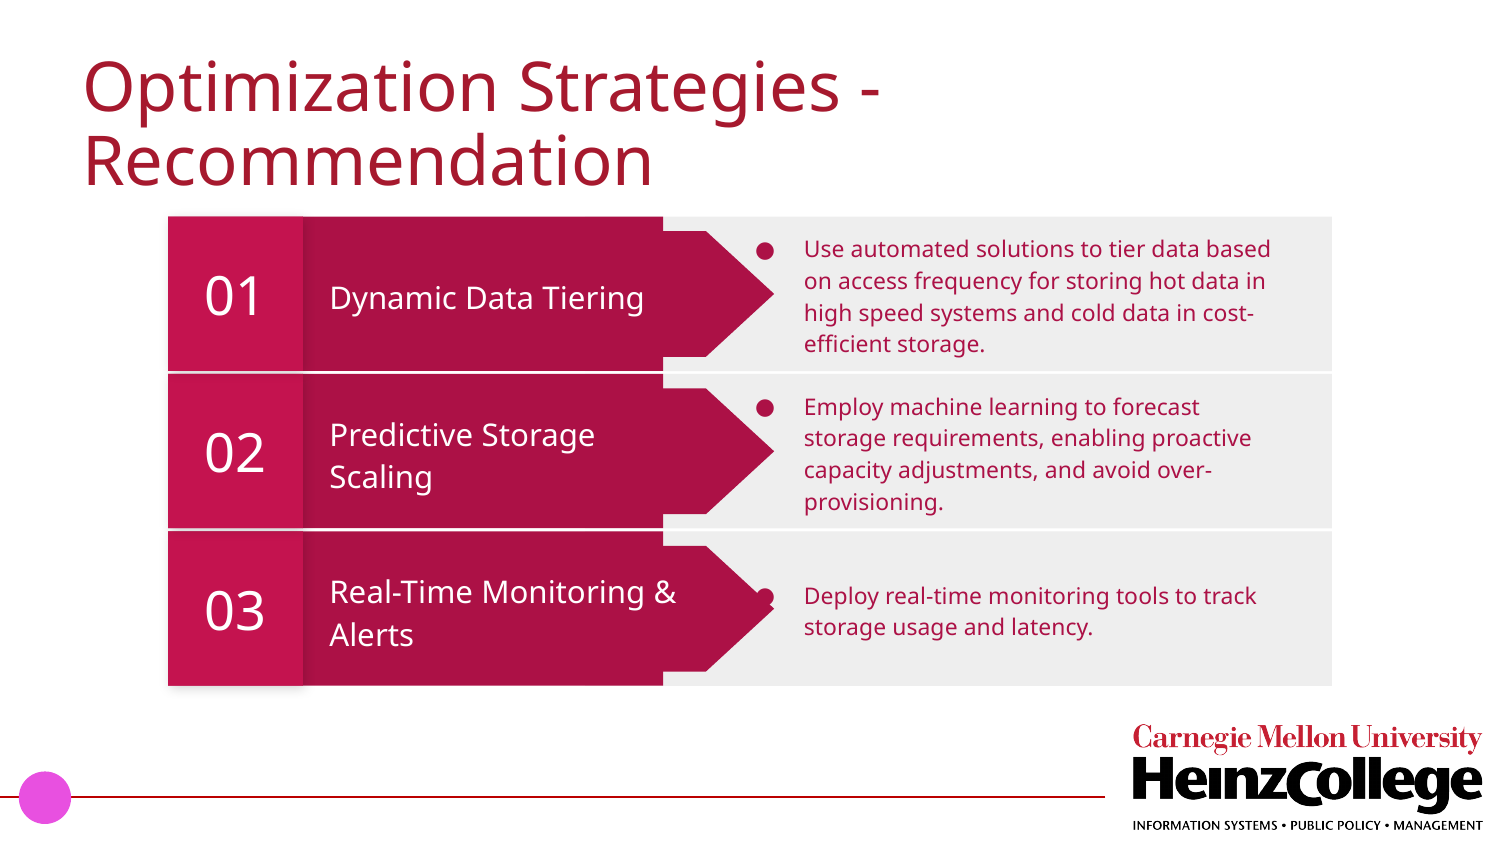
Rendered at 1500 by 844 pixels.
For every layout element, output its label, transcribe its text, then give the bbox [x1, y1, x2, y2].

text_box [18, 771, 72, 824]
picture [1133, 724, 1483, 830]
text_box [167, 536, 1333, 687]
title Optimization Strategies - Recommendation [71, 44, 1437, 208]
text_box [167, 216, 1333, 372]
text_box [167, 378, 1333, 529]
